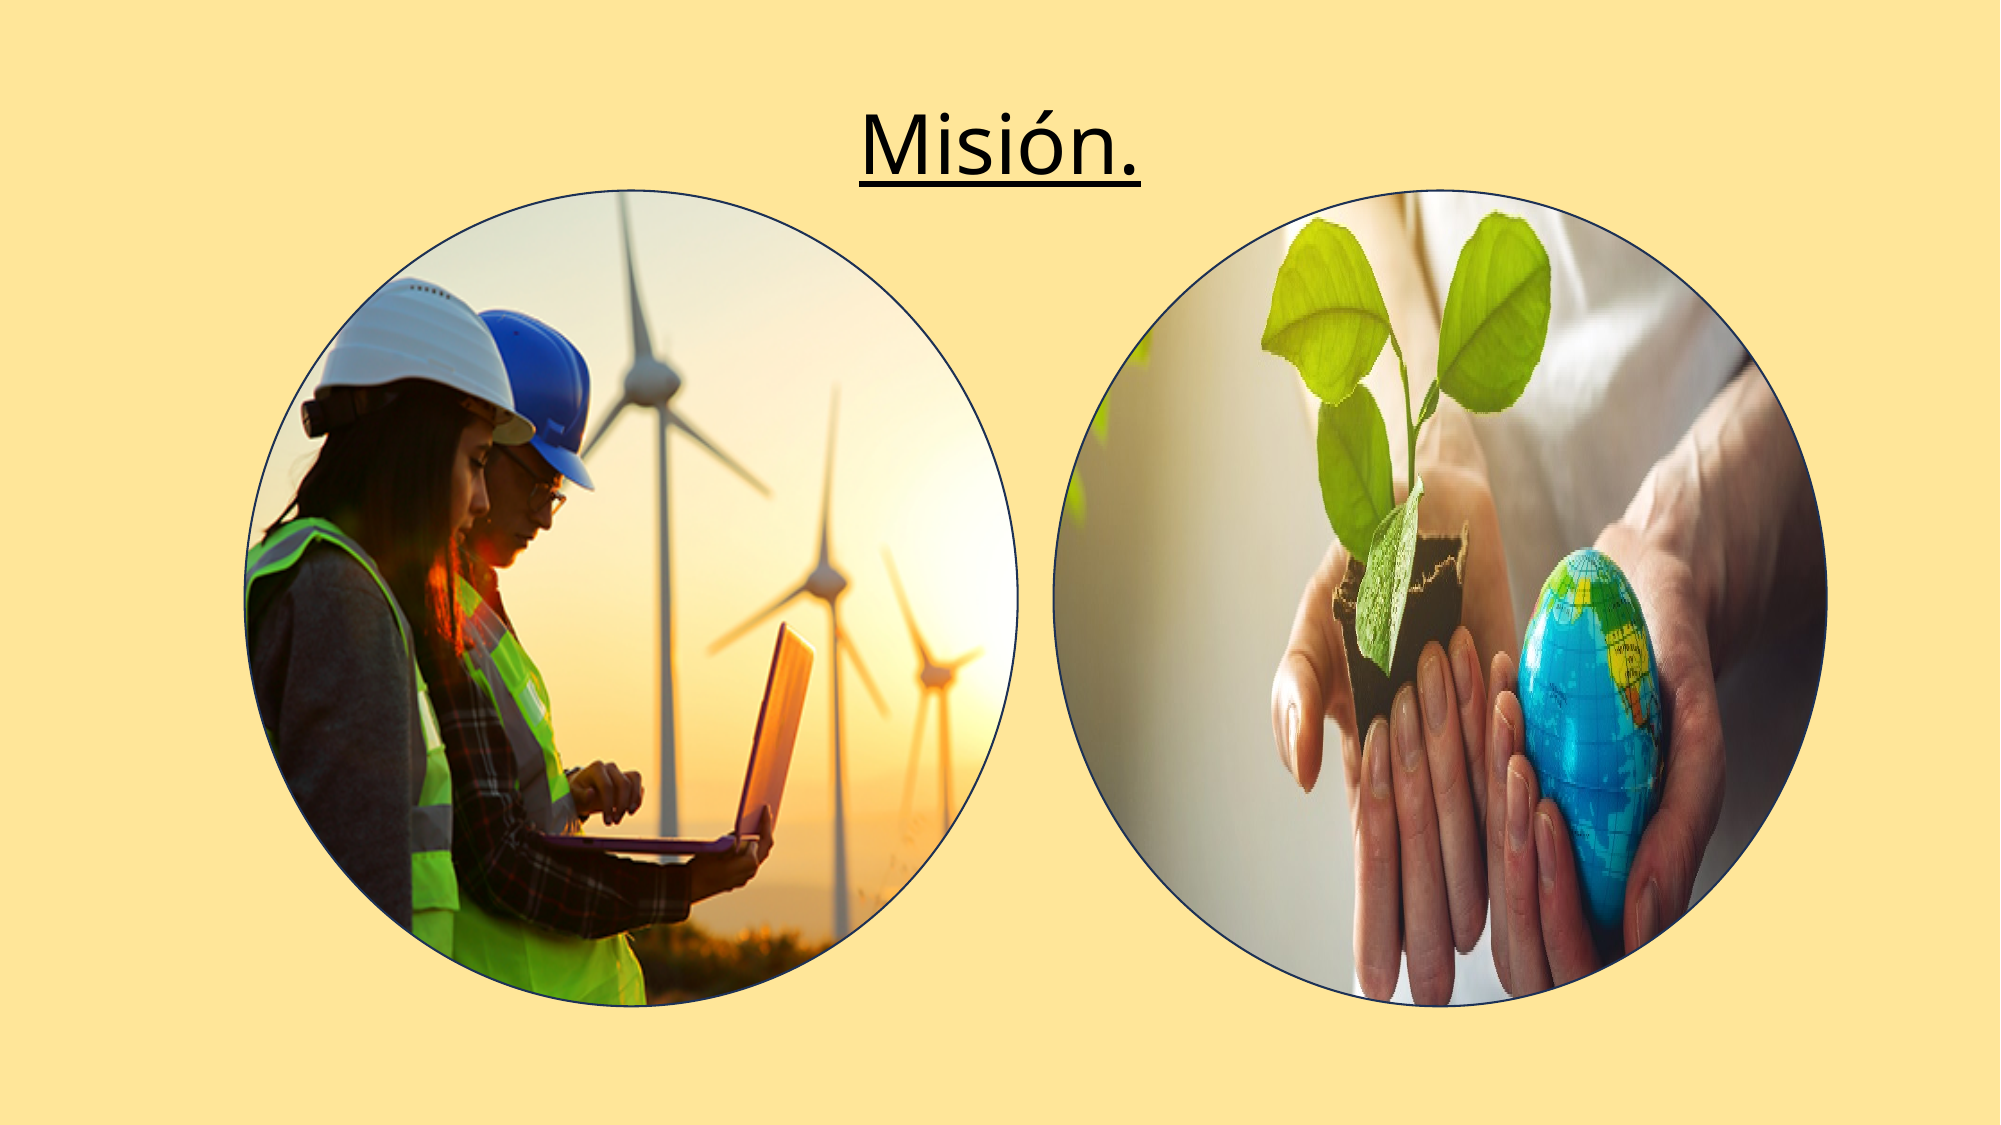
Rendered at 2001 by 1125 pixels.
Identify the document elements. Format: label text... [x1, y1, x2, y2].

text_box [243, 189, 1019, 1008]
title Misión. [137, 39, 1863, 257]
text_box [1052, 189, 1828, 1008]
